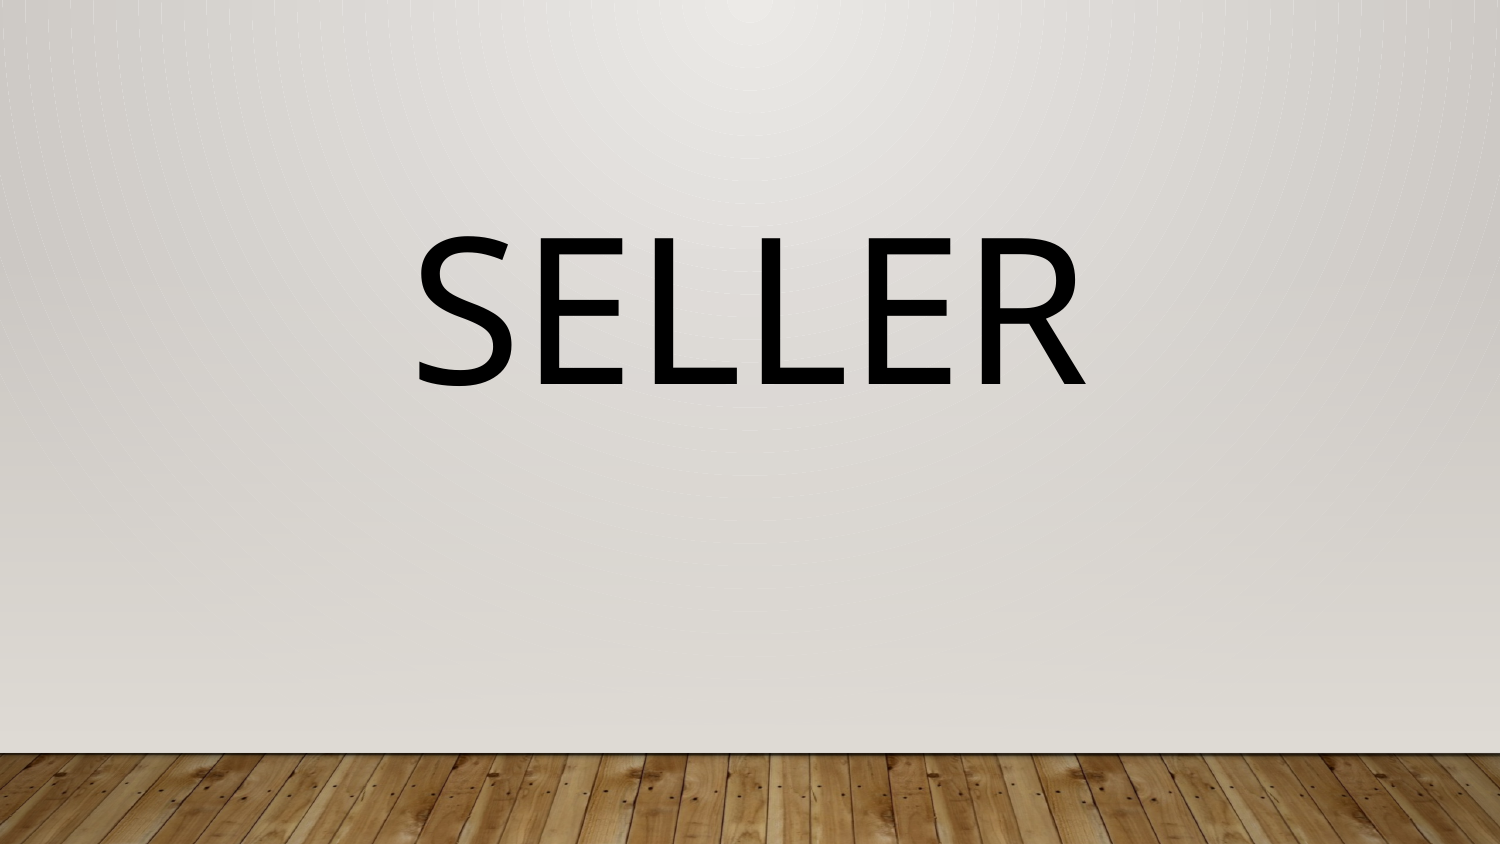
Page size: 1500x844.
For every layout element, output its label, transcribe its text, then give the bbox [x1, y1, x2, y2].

picture [0, 753, 1500, 844]
title Seller [116, 192, 1383, 422]
